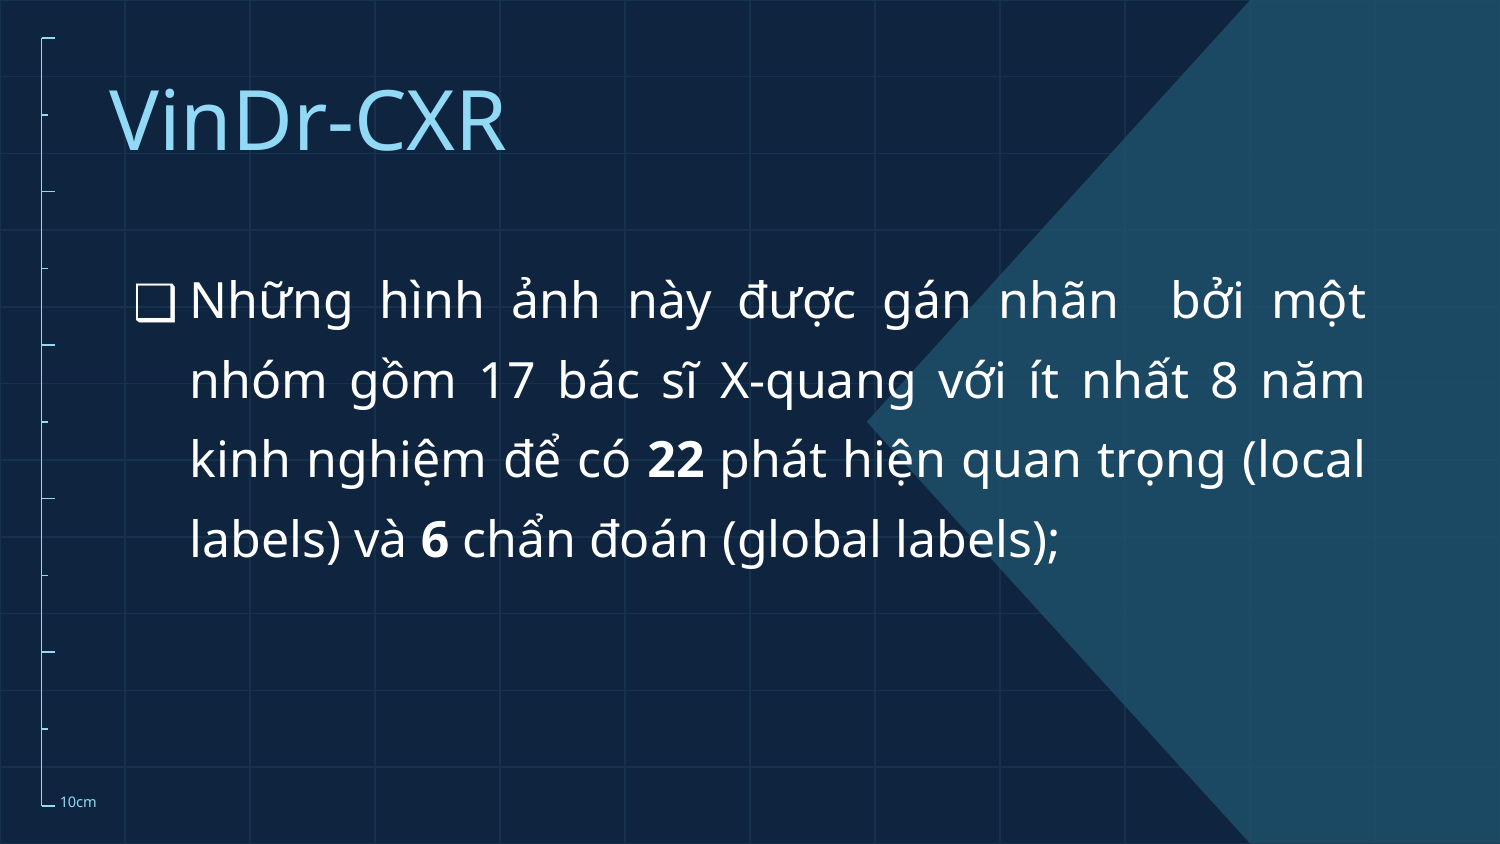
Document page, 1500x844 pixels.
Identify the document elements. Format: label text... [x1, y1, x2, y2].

title VinDr-CXR [94, 66, 1359, 161]
subtitle Những hình ảnh này được gán nhãn bởi một nhóm gồm 17 bác sĩ X-quang với ít nhất 8 năm kinh nghiệm để có 22 phát hiện quan trọng (local labels) và 6 chẩn đoán (global labels); [118, 233, 1382, 636]
